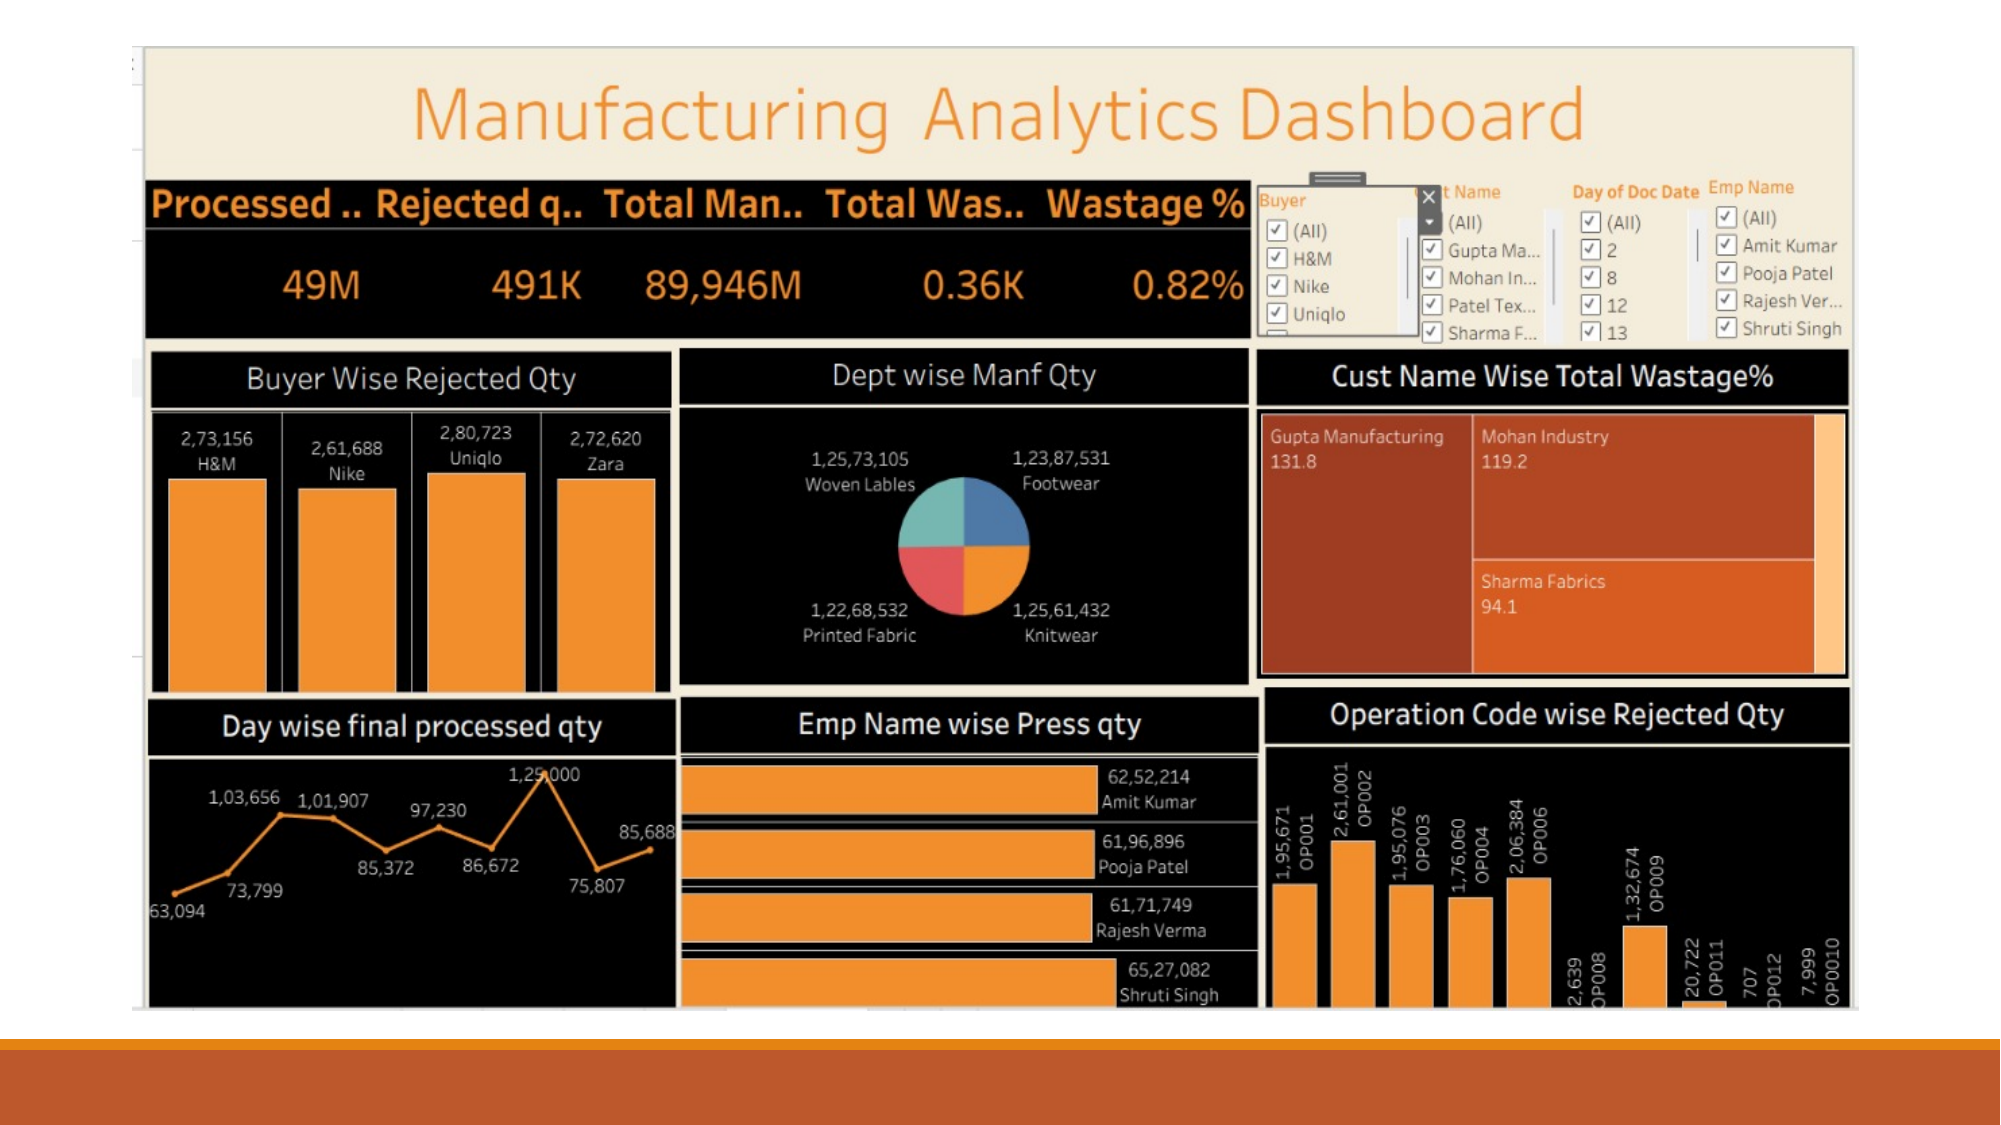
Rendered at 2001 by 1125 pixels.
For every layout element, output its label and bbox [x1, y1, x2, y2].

list [132, 46, 1860, 1012]
